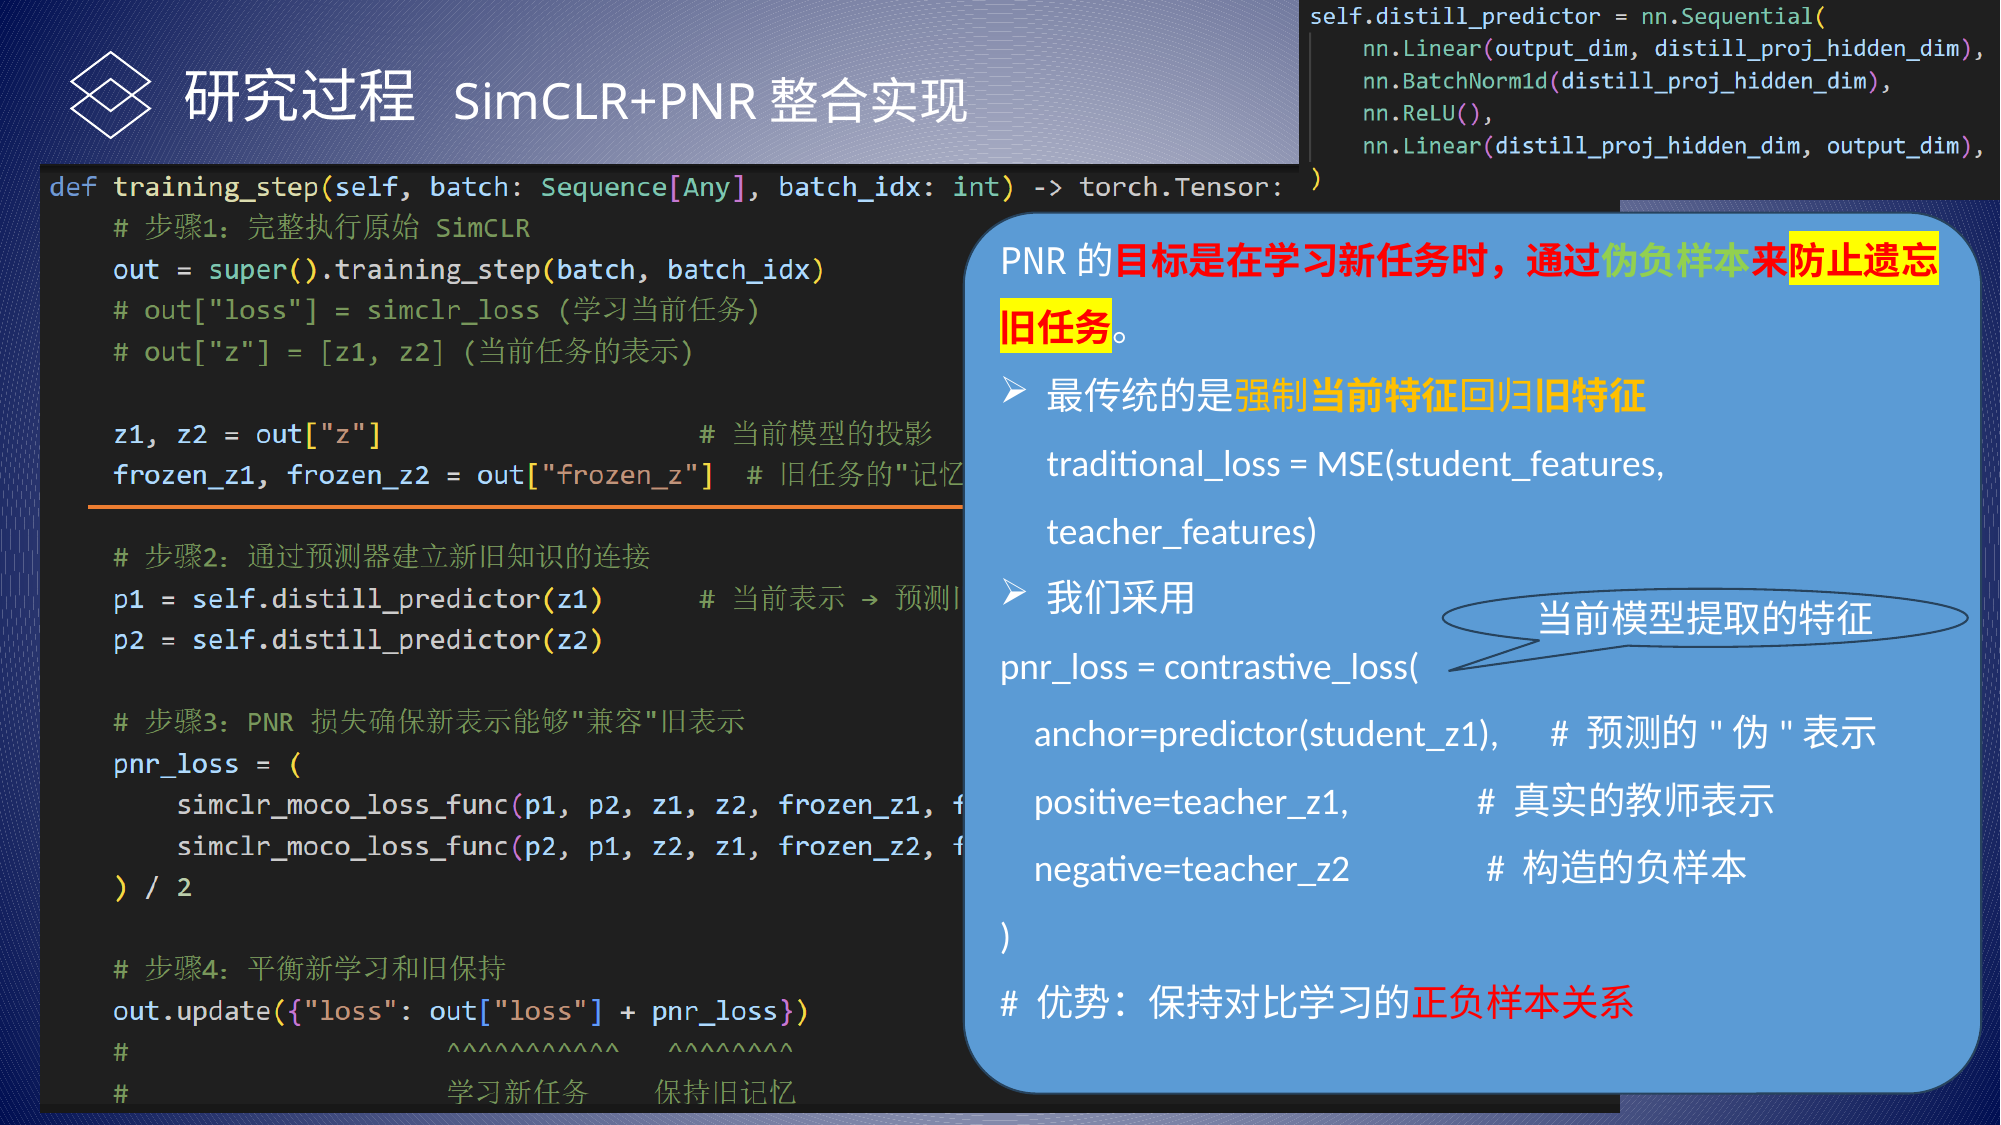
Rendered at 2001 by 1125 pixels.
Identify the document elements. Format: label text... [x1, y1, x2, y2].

text_box 当前模型提取的特征 [1620, 587, 1969, 648]
text_box SimCLR+PNR整合实现 [765, 62, 1098, 137]
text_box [71, 52, 765, 138]
picture [40, 0, 2000, 1113]
text_box PNR的目标是在学习新任务时，通过伪负样本来防止遗忘旧任务。 最传统的是强制当前特征回归旧特征 traditional_loss = MSE(student_features, teacher_features) 我们采用 pnr_loss = contrastive_loss( anchor=predictor(student_z1), # 预测的"伪"表示 positive=teacher_z1, # 真实的教师表示 negative=teacher_z2 # 构造的负样本 ) # 优势：保持对比学习的正负样本关系 [1620, 211, 1983, 1095]
